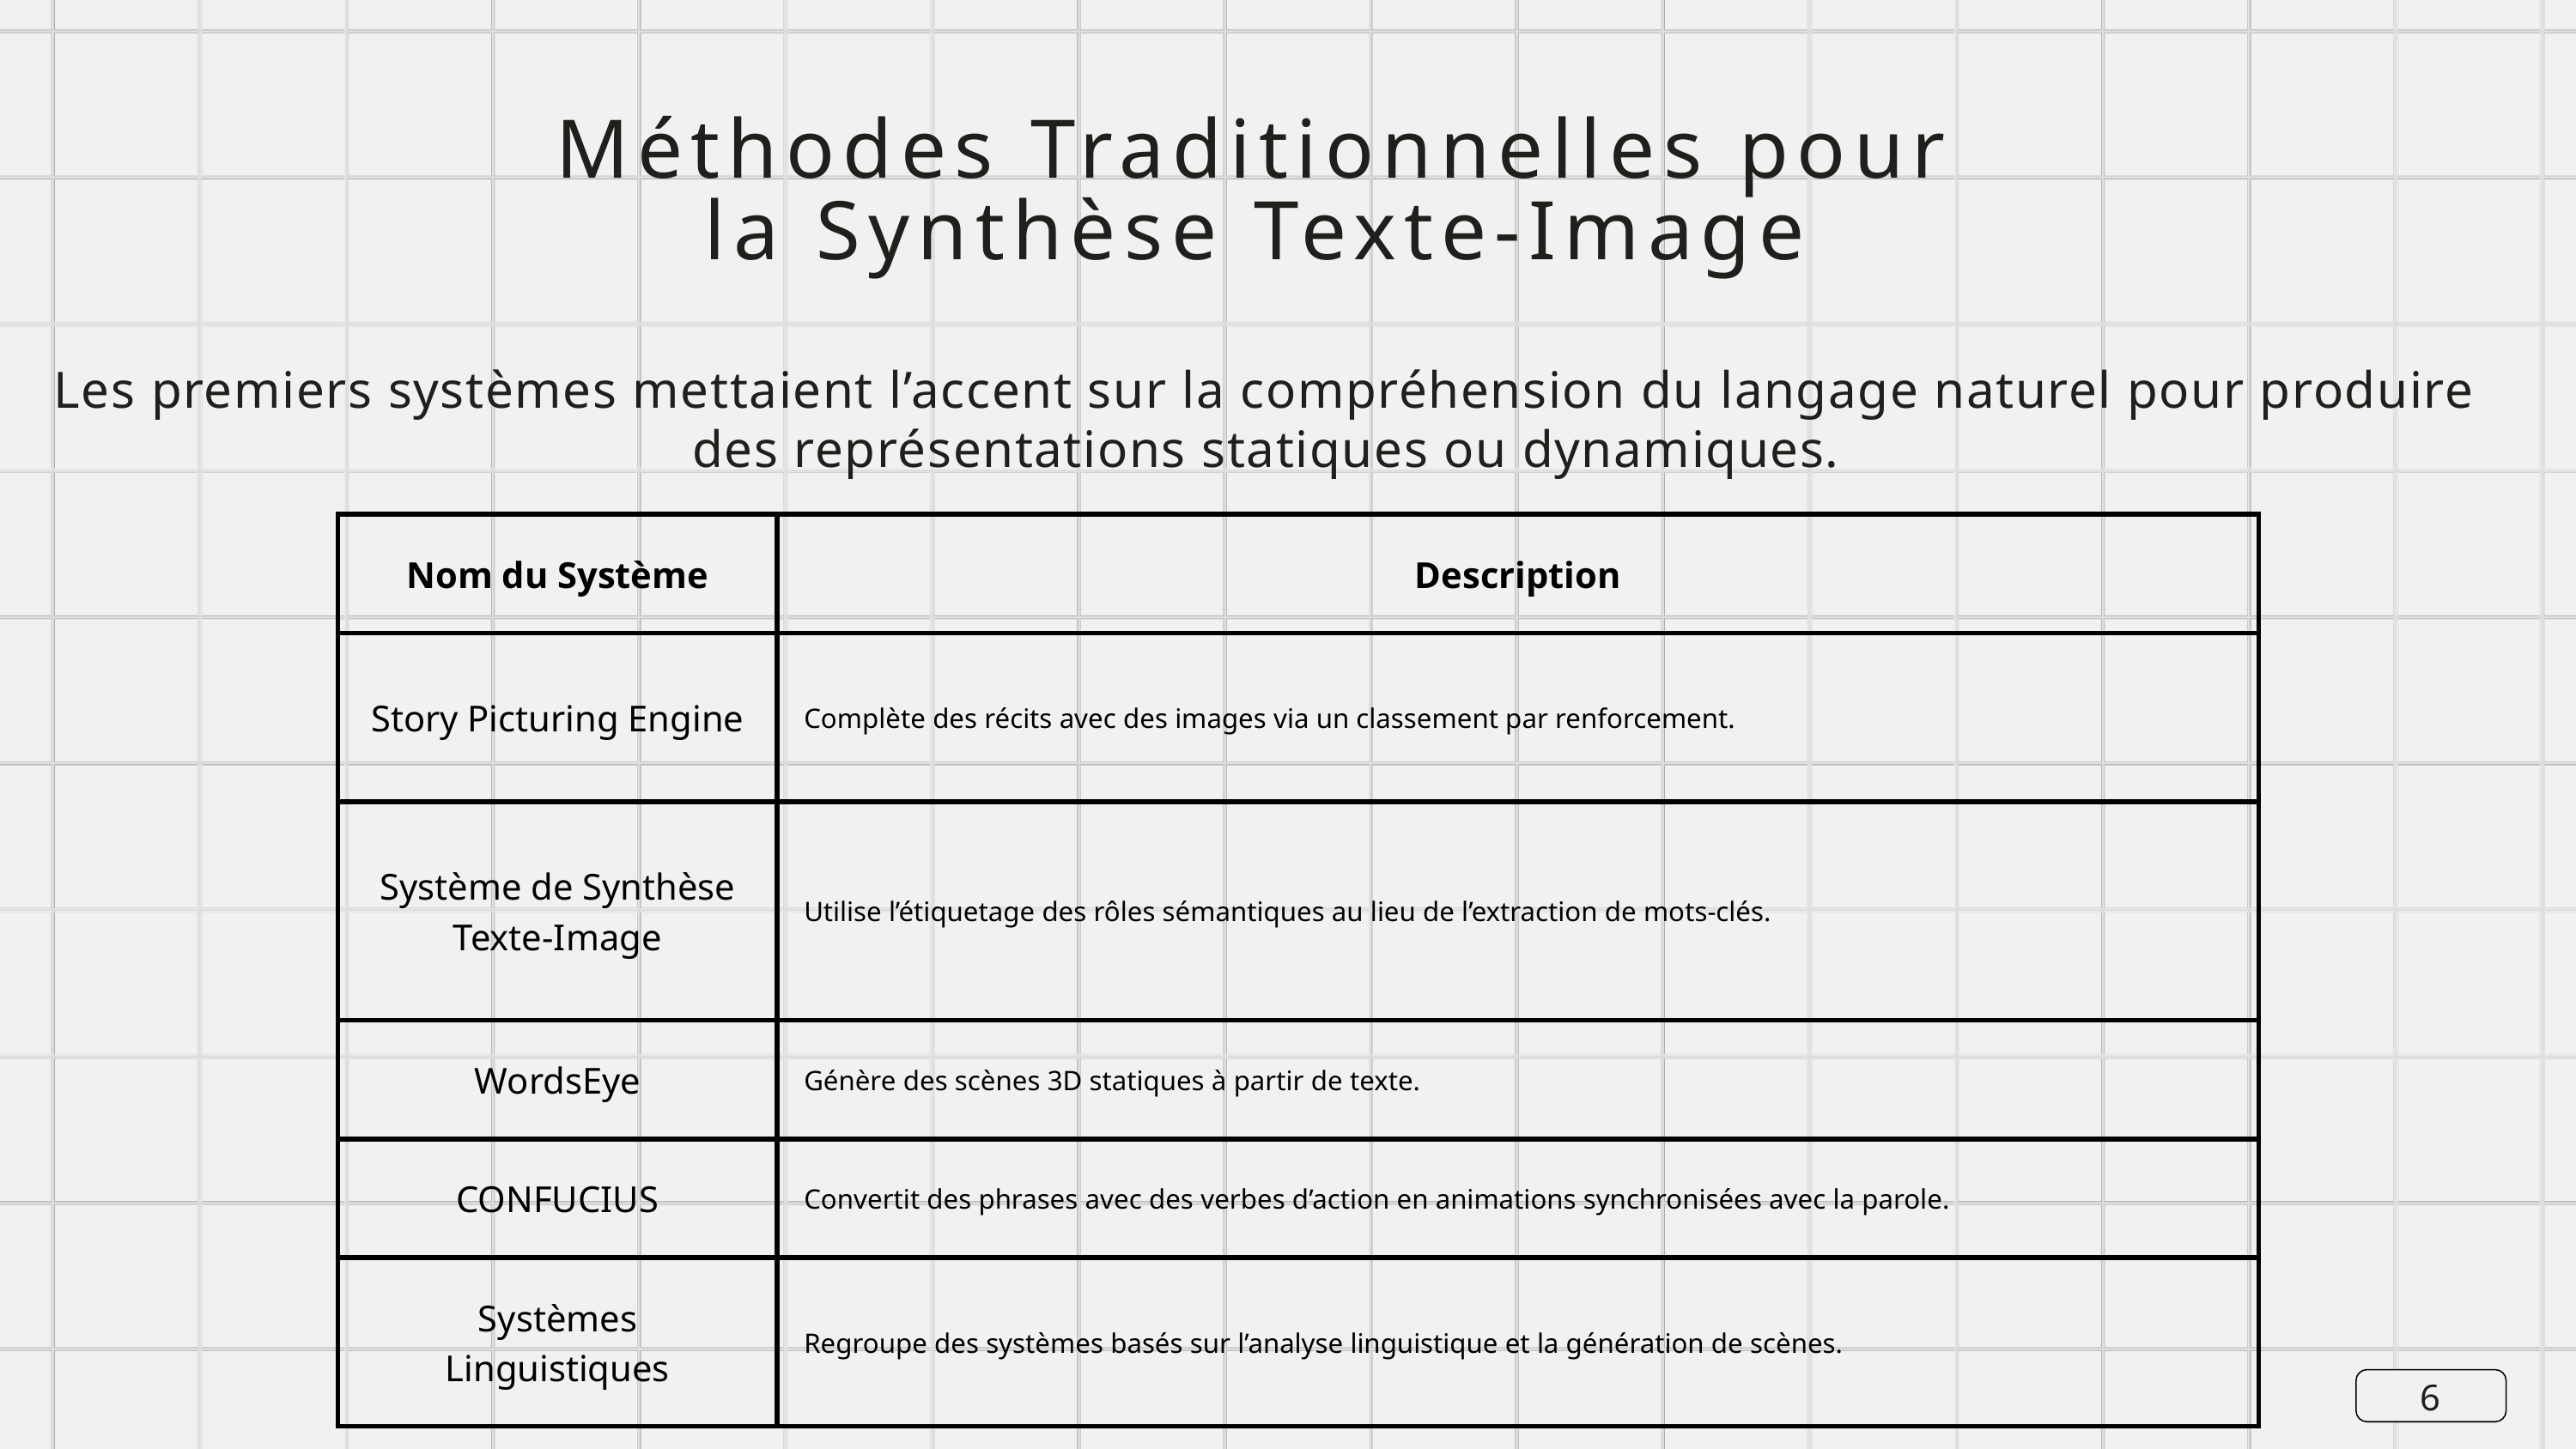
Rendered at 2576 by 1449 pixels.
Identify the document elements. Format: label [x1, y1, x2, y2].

text_box [0, 0, 2576, 1449]
text_box [2355, 1369, 2506, 1422]
